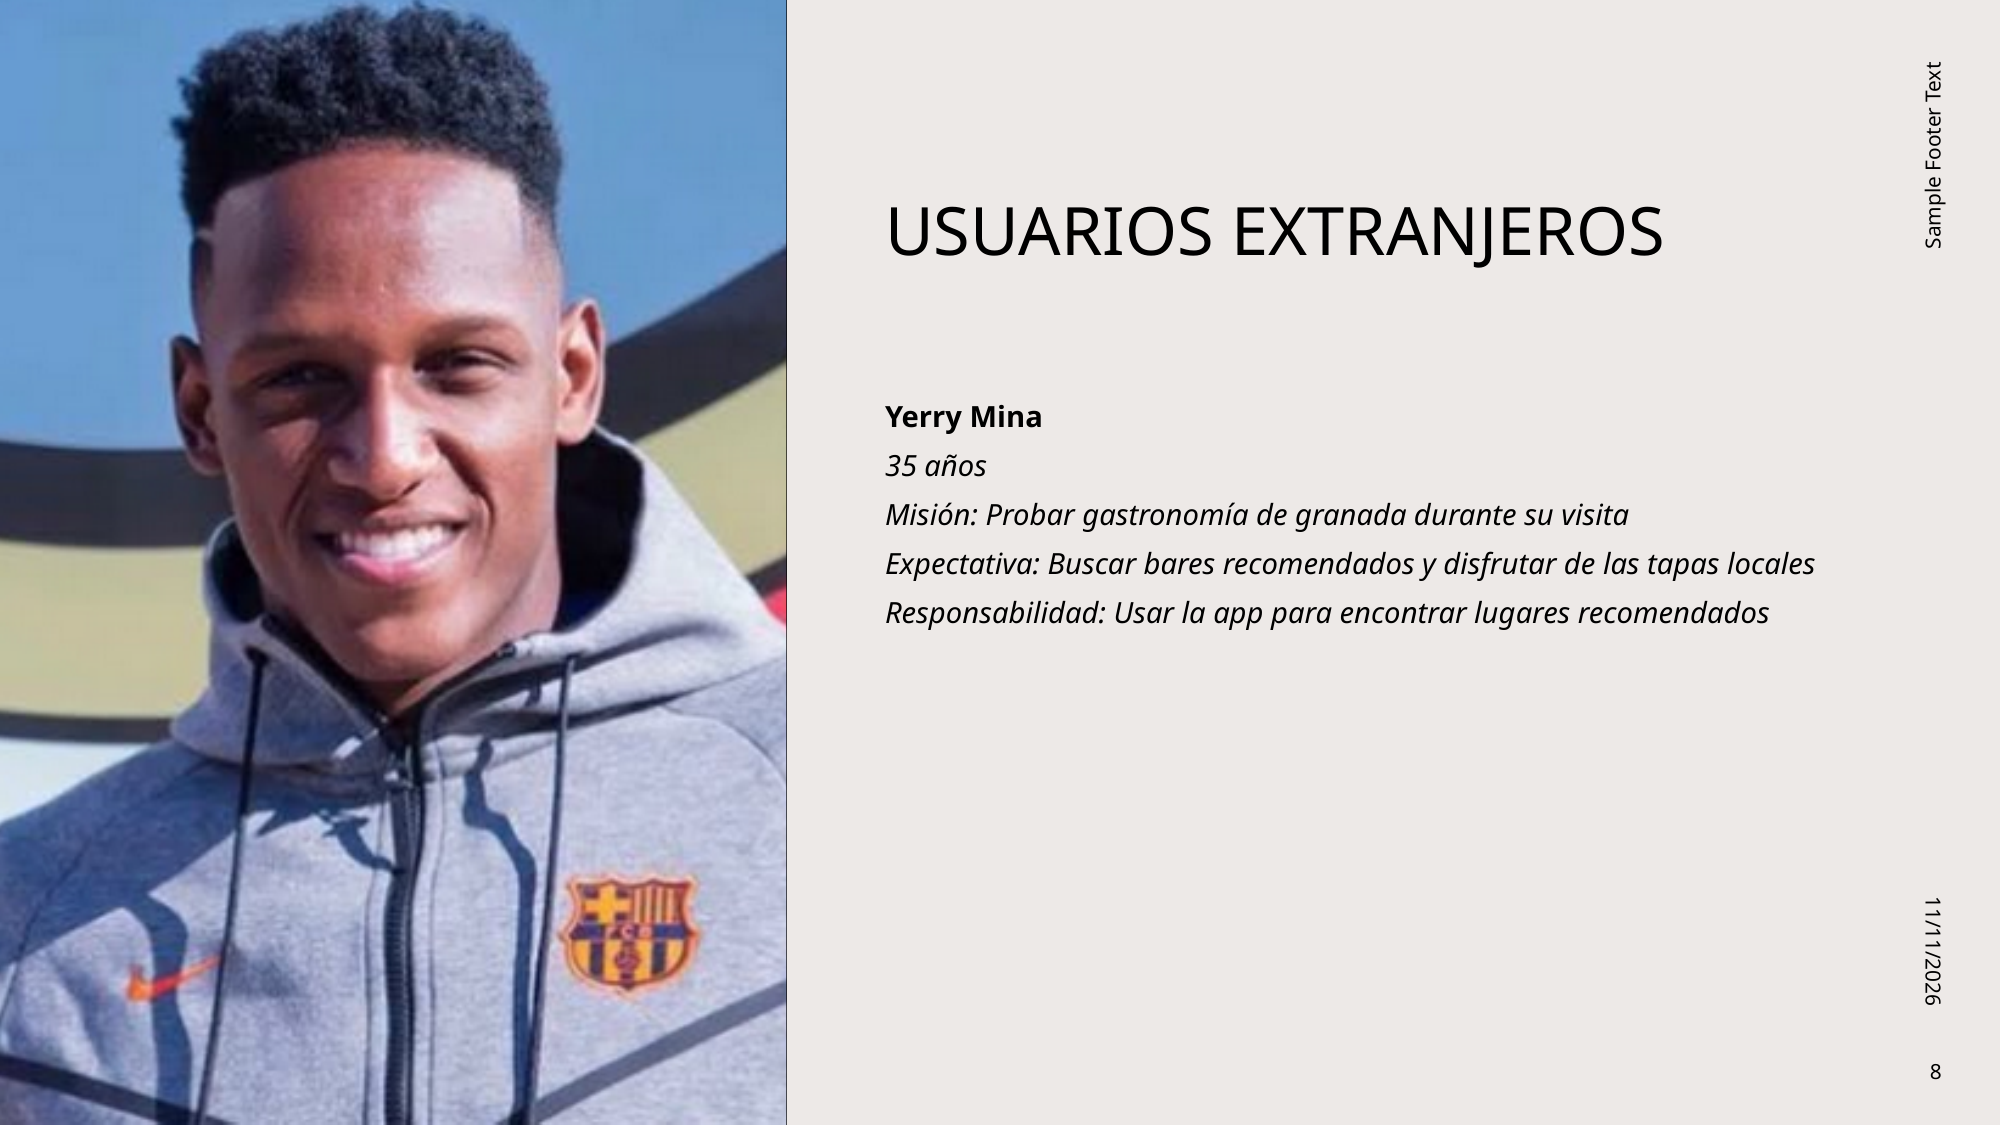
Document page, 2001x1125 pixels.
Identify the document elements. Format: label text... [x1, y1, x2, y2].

title usuarios extranjeros [870, 90, 1870, 278]
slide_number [1902, 576, 1963, 1021]
list Yerry Mina 35 años Misión: Probar gastronomía de granada durante su visita Expectativa: Buscar bares recomendados y disfrutar de las tapas locales Responsabilidad: Usar la app para encontrar lugares recomendados [870, 299, 1866, 1037]
footer Sample Footer Text [1902, 47, 1963, 536]
picture [0, 0, 787, 1125]
slide_number 8 [1888, 1042, 1983, 1103]
